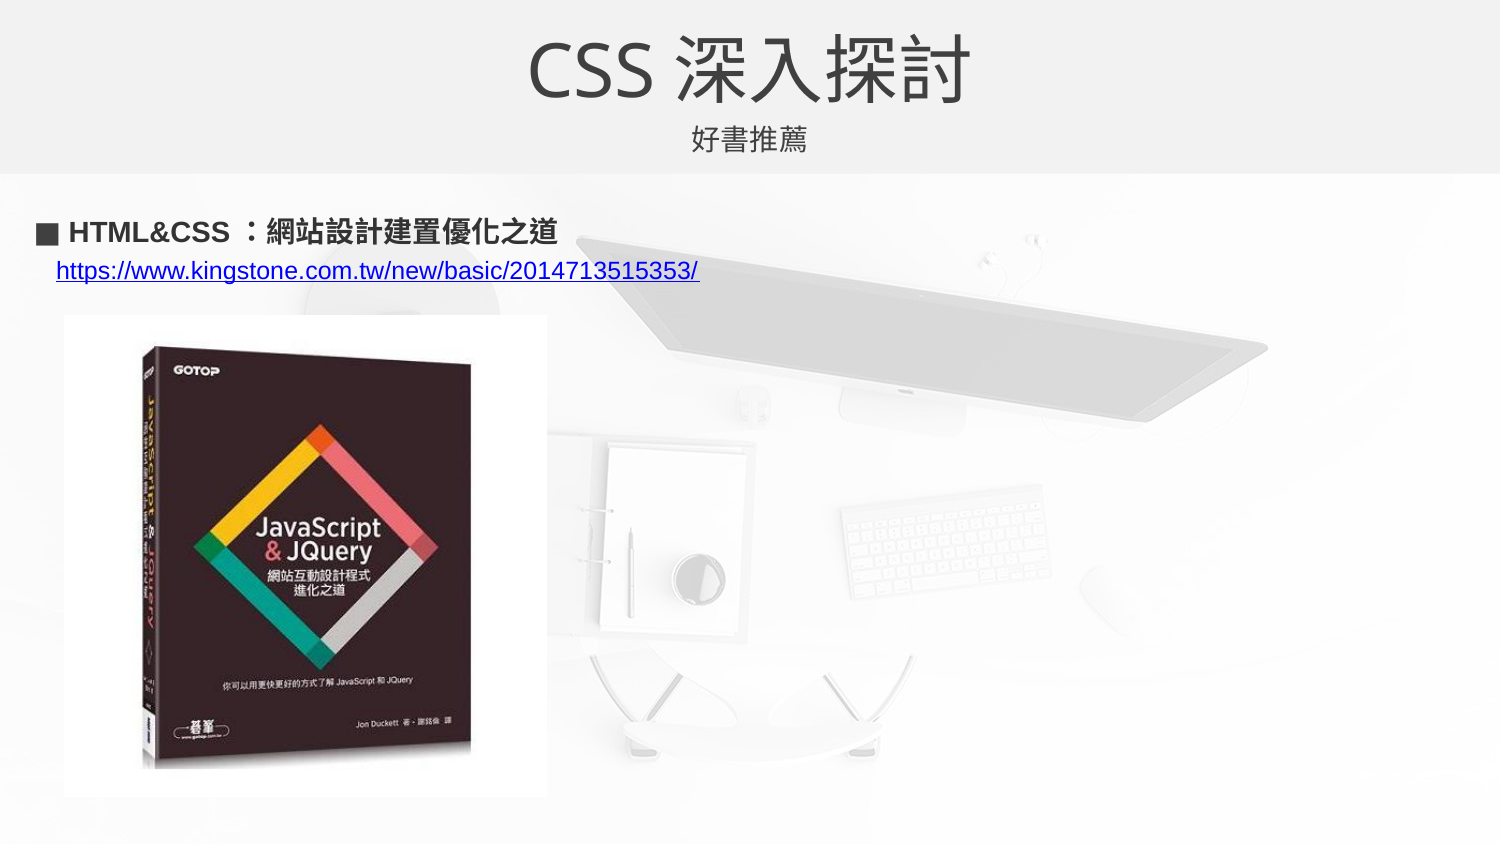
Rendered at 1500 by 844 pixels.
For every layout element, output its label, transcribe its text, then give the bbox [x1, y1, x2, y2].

list CSS深入探討 [0, 20, 1500, 115]
text_box https://www.kingstone.com.tw/new/basic/2014713515353/ [41, 246, 821, 292]
text_box ■ HTML&CSS：網站設計建置優化之道 [18, 206, 934, 257]
list 好書推薦 [0, 115, 1500, 162]
picture [0, 174, 1500, 844]
